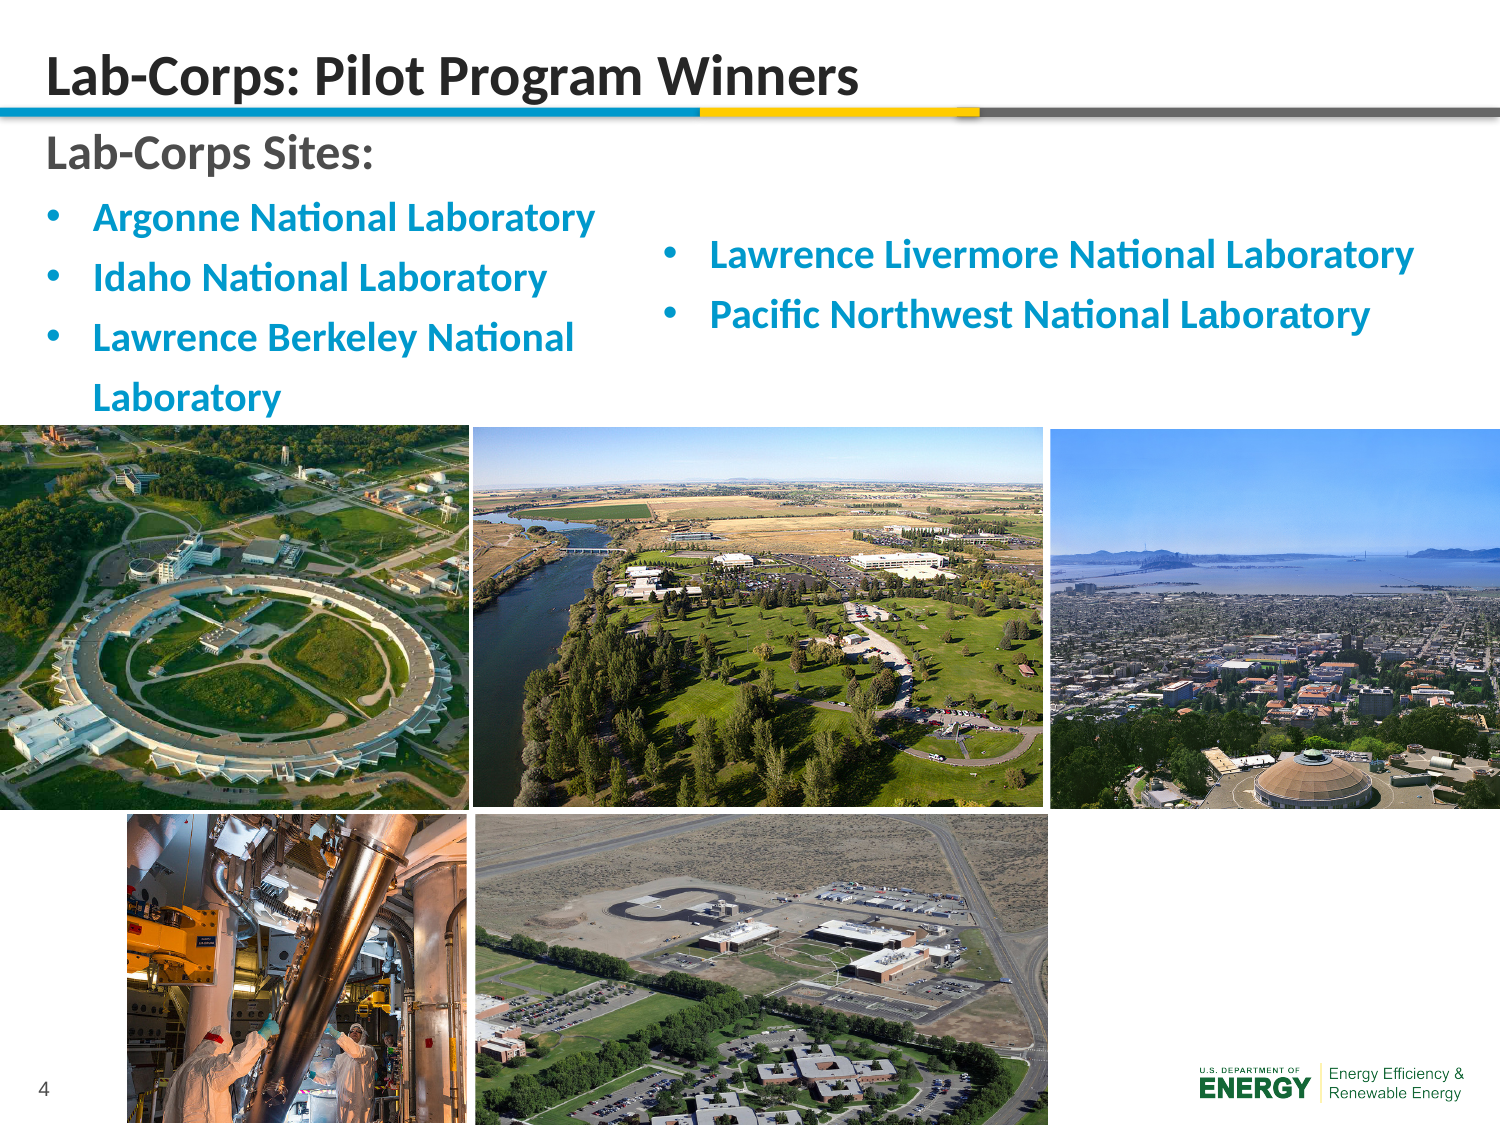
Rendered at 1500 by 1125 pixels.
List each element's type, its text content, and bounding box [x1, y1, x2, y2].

picture [126, 814, 467, 1124]
picture [1050, 429, 1500, 809]
picture [473, 426, 1043, 807]
picture [0, 425, 469, 810]
text_box Lawrence Livermore National Laboratory Pacific Northwest National Laboratory [648, 209, 1490, 345]
text_box Lab-Corps Sites: Argonne National Laboratory Idaho National Laboratory Lawrence Berkeley National Laboratory [31, 112, 646, 426]
picture [1200, 1063, 1464, 1103]
picture [475, 813, 1049, 1125]
title Lab-Corps: Pilot Program Winners [31, 29, 1463, 163]
